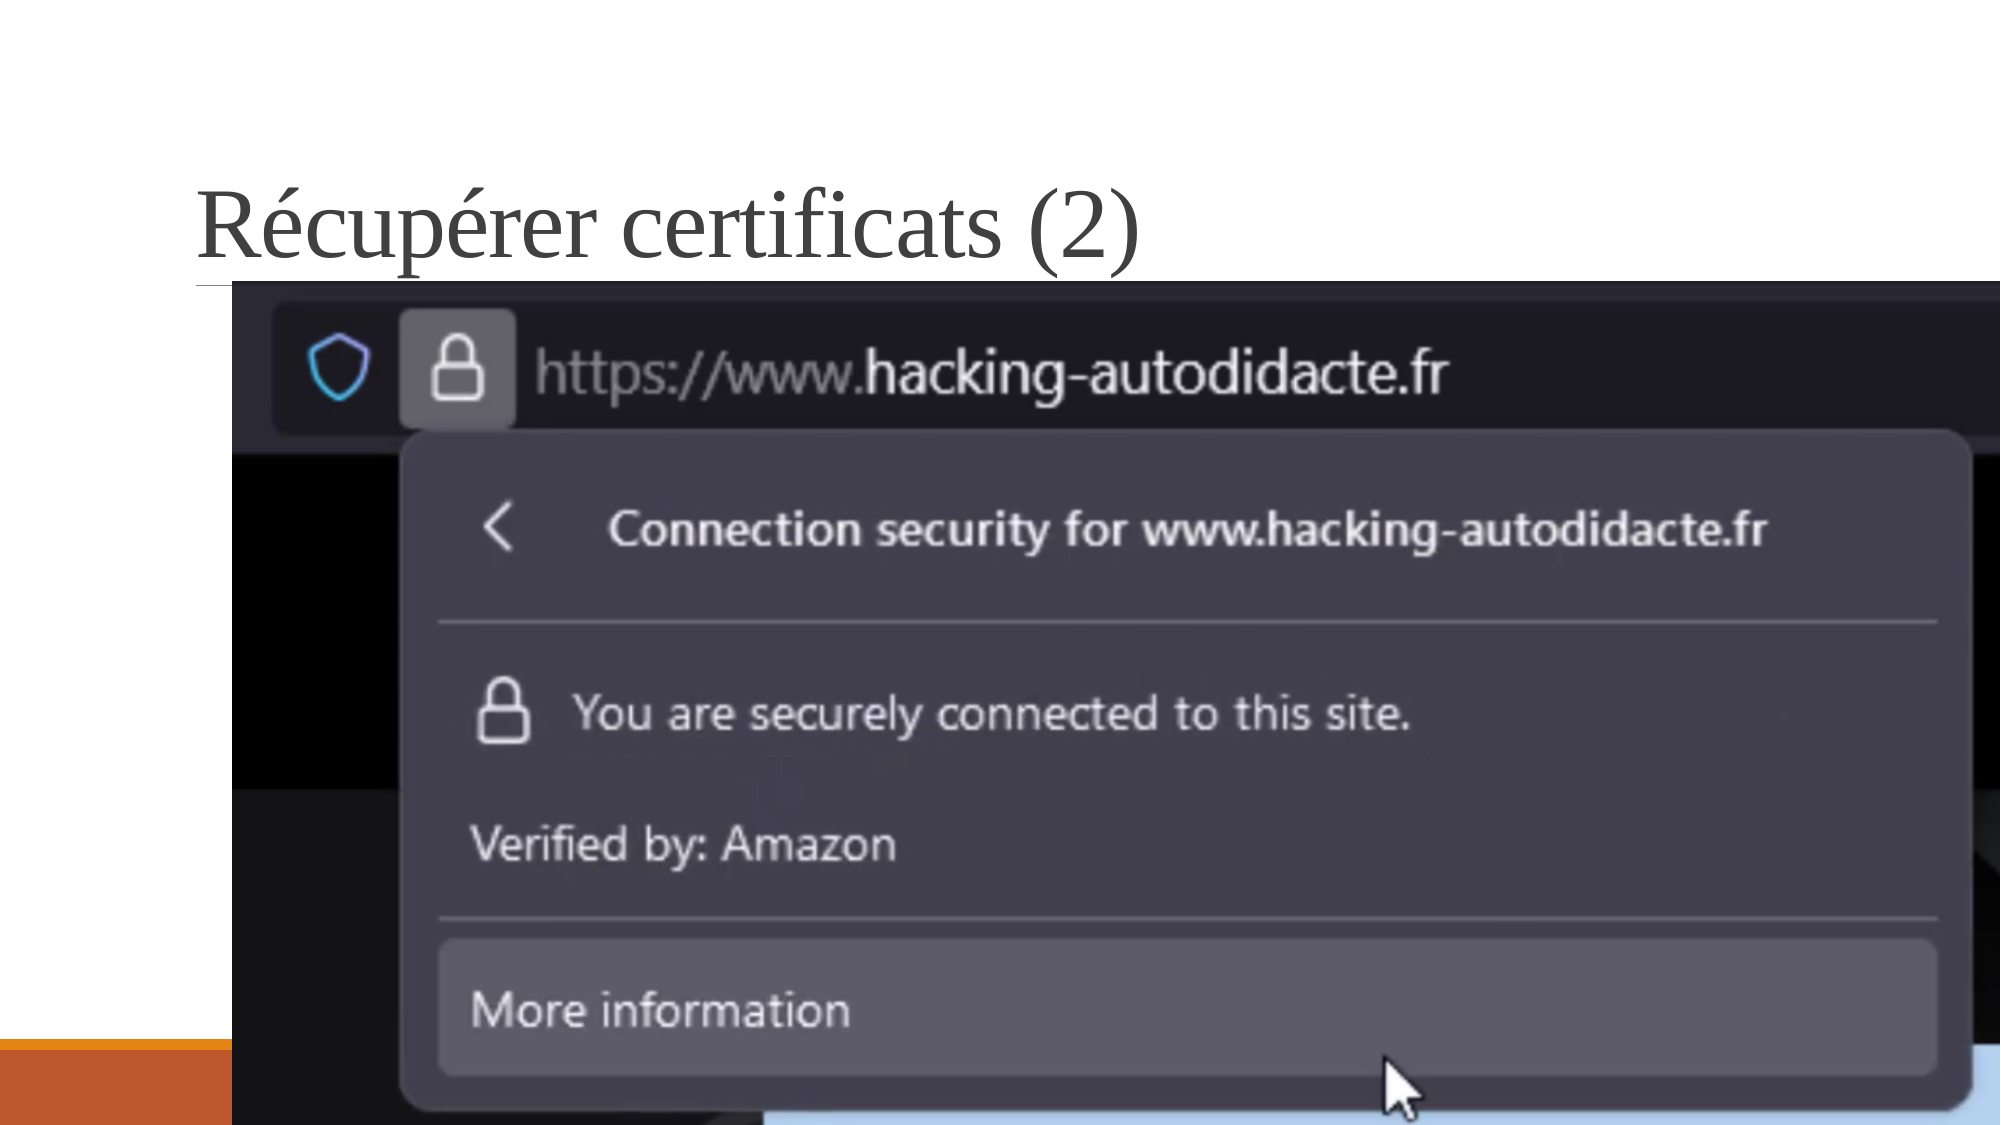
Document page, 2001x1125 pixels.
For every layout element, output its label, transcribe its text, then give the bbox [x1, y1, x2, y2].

picture [232, 280, 2000, 1125]
title Récupérer certificats (2) [180, 47, 1830, 285]
